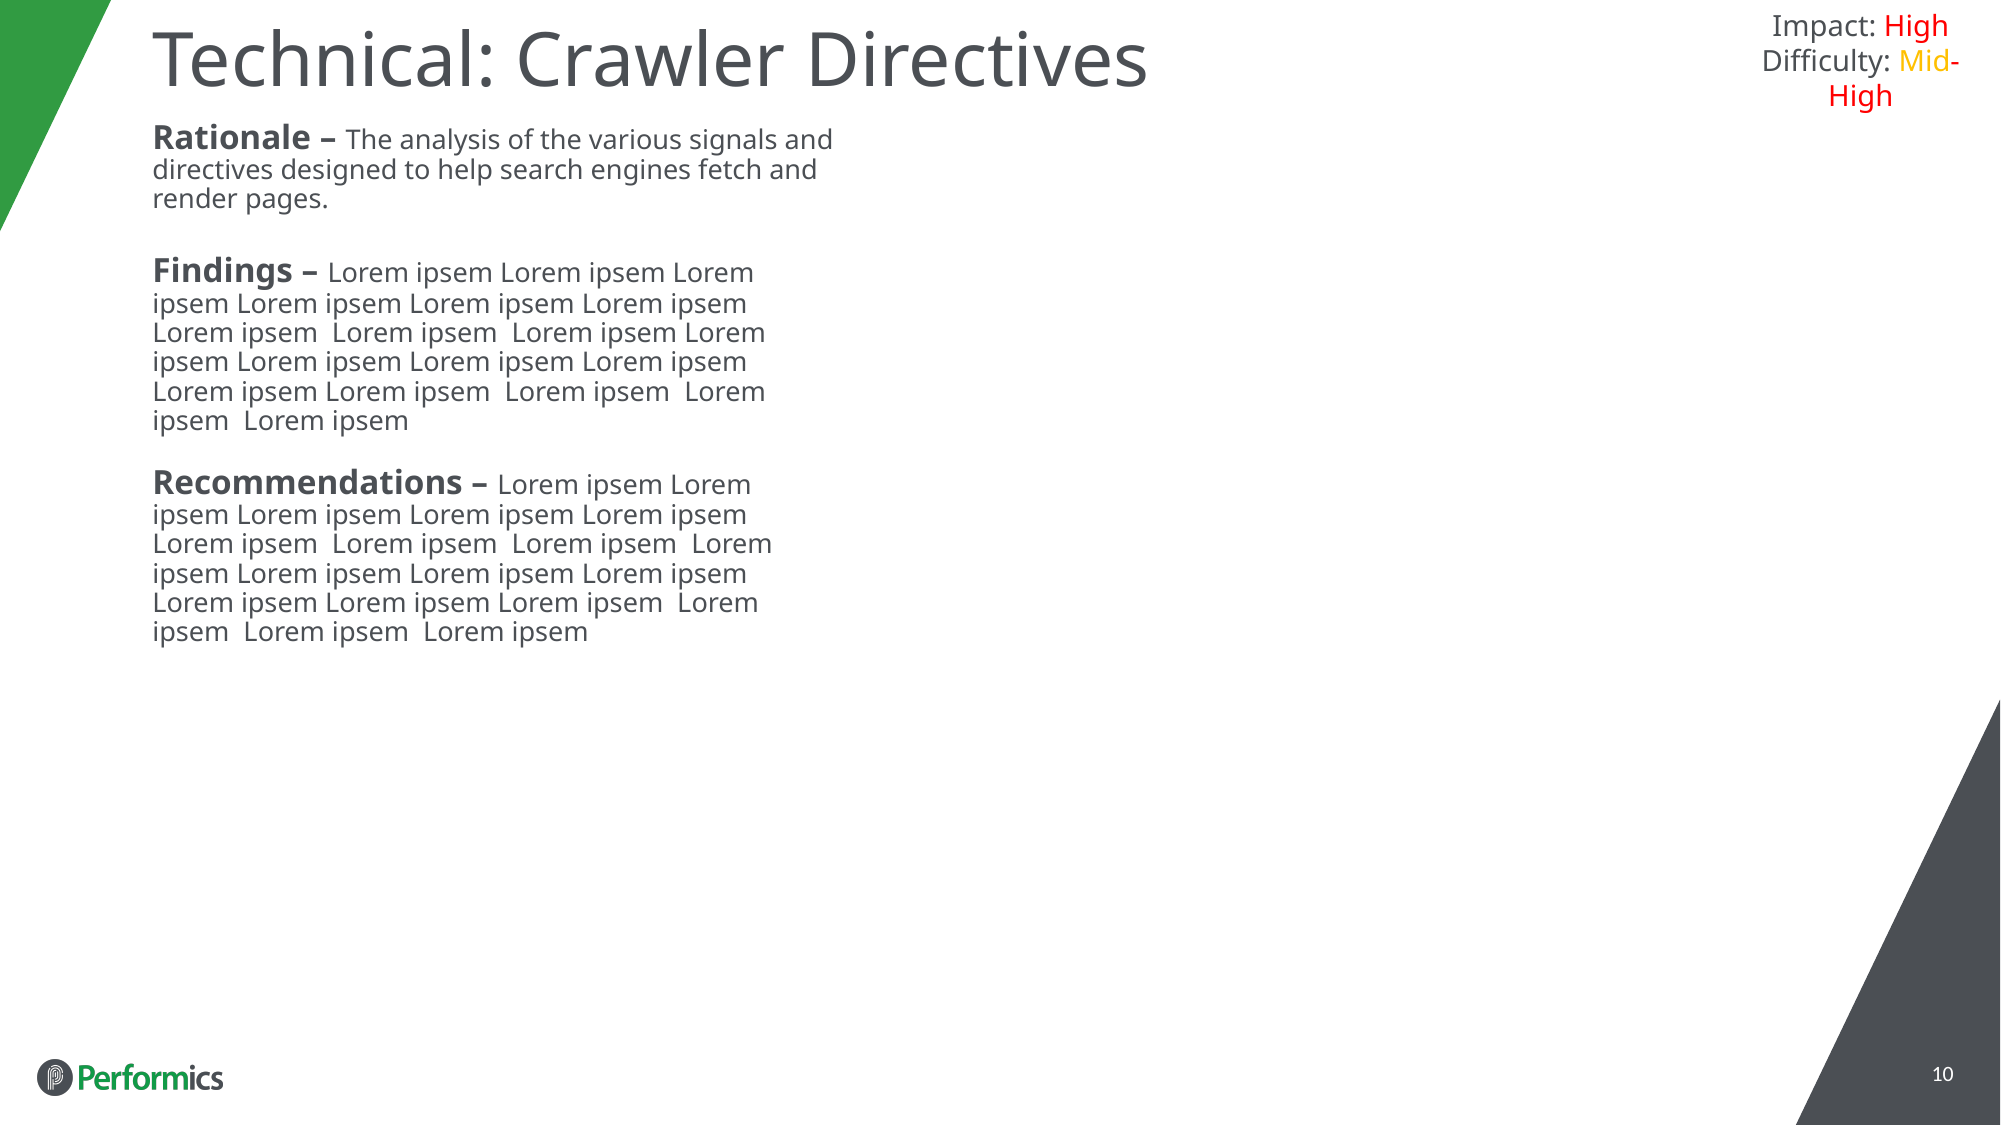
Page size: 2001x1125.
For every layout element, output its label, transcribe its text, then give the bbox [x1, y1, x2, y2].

text_box Findings – Lorem ipsem Lorem ipsem Lorem ipsem Lorem ipsem Lorem ipsem Lorem ipsem Lorem ipsem Lorem ipsem Lorem ipsem Lorem ipsem Lorem ipsem Lorem ipsem Lorem ipsem Lorem ipsem Lorem ipsem Lorem ipsem Lorem ipsem Lorem ipsem [137, 246, 817, 593]
text_box Impact: High Difficulty: Mid-High [1725, 0, 1997, 86]
text_box Rationale – The analysis of the various signals and directives designed to help search engines fetch and render pages. [137, 112, 896, 323]
title Technical: Crawler Directives [137, 13, 1932, 111]
slide_number 10 [1839, 1042, 1969, 1103]
text_box Recommendations – Lorem ipsem Lorem ipsem Lorem ipsem Lorem ipsem Lorem ipsem Lorem ipsem Lorem ipsem Lorem ipsem Lorem ipsem Lorem ipsem Lorem ipsem Lorem ipsem Lorem ipsem Lorem ipsem Lorem ipsem Lorem ipsem Lorem ipsem Lorem ipsem [137, 593, 817, 804]
picture [37, 1059, 223, 1096]
